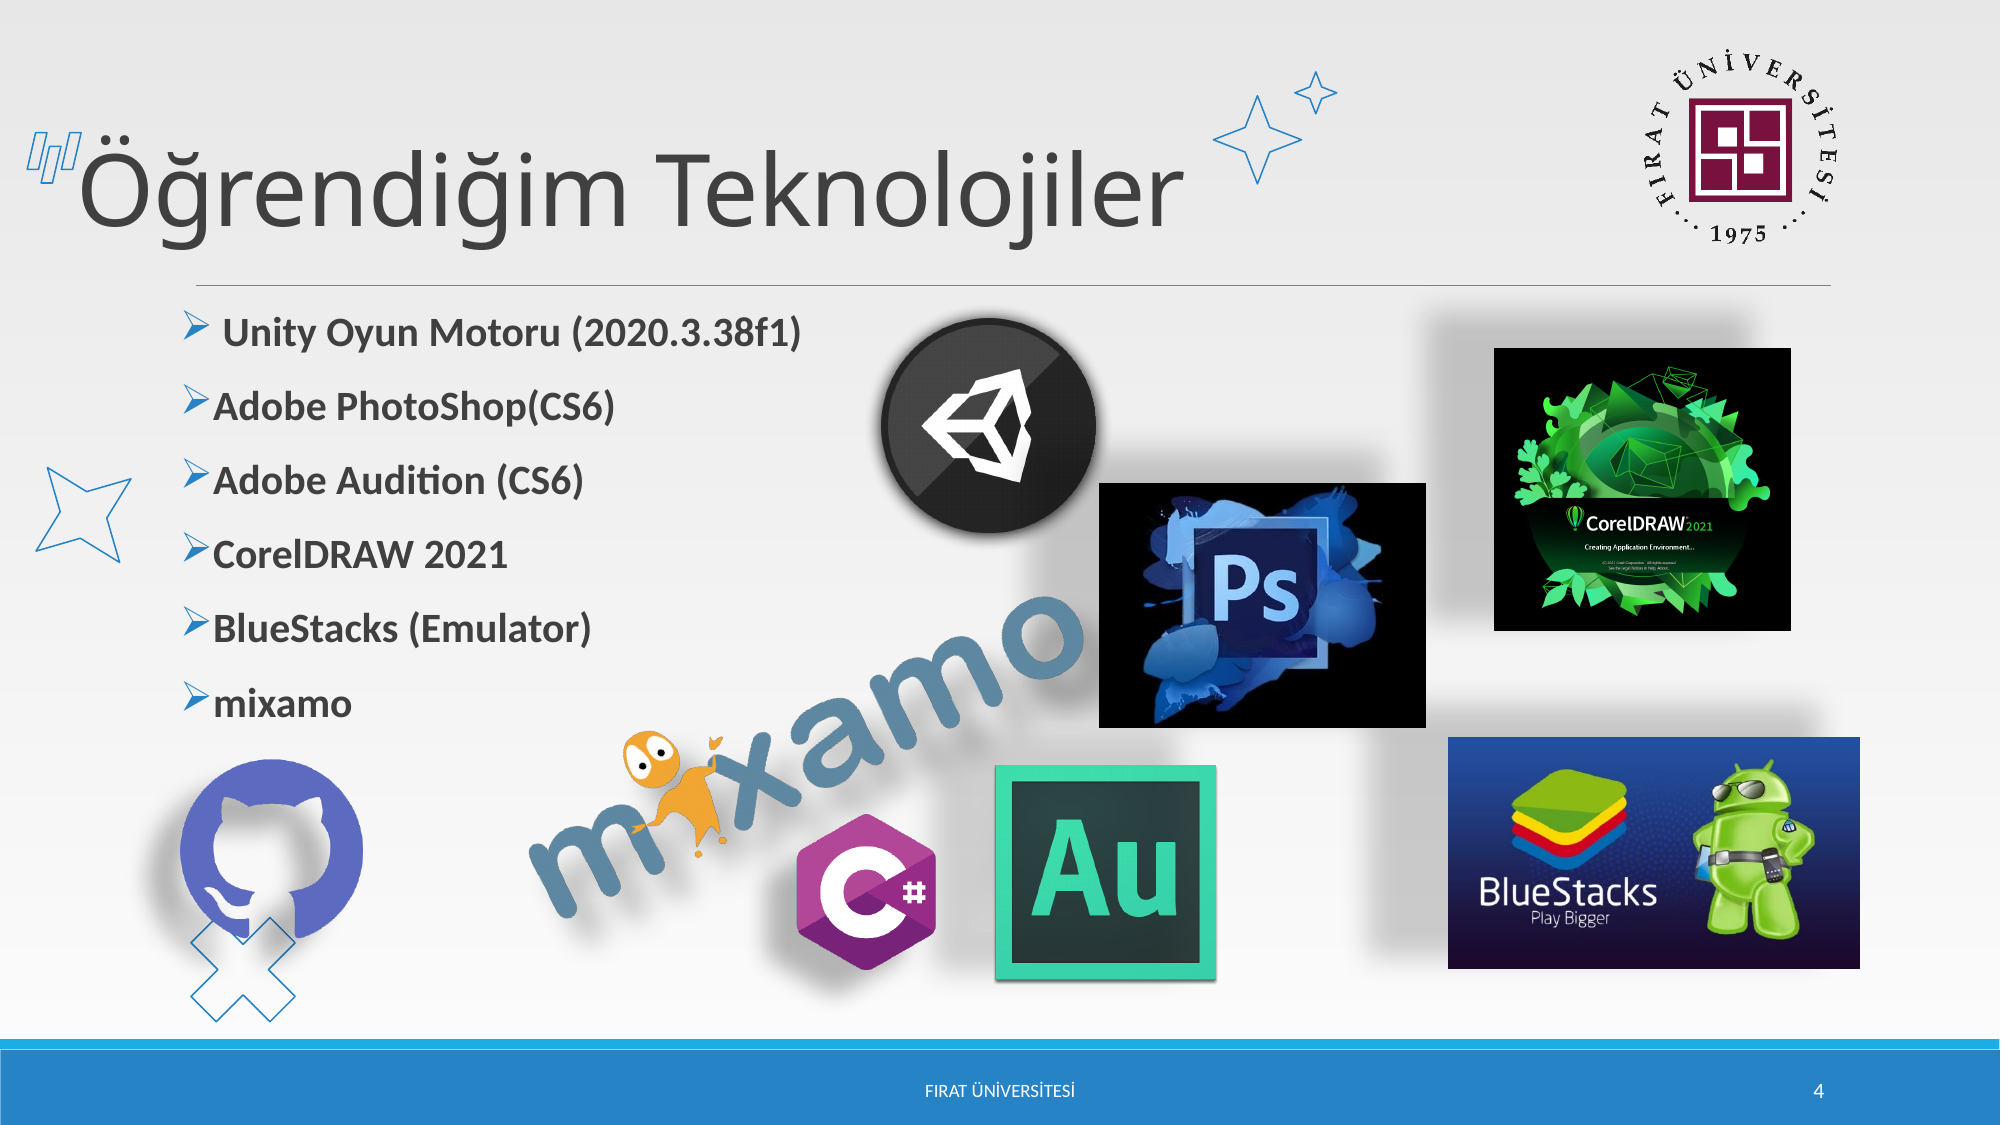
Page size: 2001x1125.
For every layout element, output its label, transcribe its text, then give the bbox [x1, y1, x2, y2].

text_box [1294, 71, 1337, 114]
text_box [1213, 95, 1302, 184]
text_box [27, 132, 47, 170]
list Unity Oyun Motoru (2020.3.38f1) Adobe PhotoShop(CS6) Adobe Audition (CS6) CorelDRAW 2021 BlueStacks (Emulator) mixamo [1433, 302, 1830, 709]
list Unity Oyun Motoru (2020.3.38f1) Adobe PhotoShop(CS6) Adobe Audition (CS6) CorelDRAW 2021 BlueStacks (Emulator) mixamo [180, 302, 1428, 963]
picture [1636, 46, 1840, 250]
footer Fırat Üniversitesi [604, 1059, 1396, 1120]
picture [497, 317, 1426, 996]
picture [1494, 348, 1792, 632]
text_box [41, 146, 61, 184]
picture [1447, 736, 1860, 969]
text_box [61, 132, 82, 170]
slide_number 4 [1624, 1059, 1840, 1120]
text_box [190, 979, 296, 1022]
text_box [36, 467, 131, 563]
picture [179, 756, 363, 941]
title Öğrendiğim Teknolojiler [61, 16, 1712, 255]
